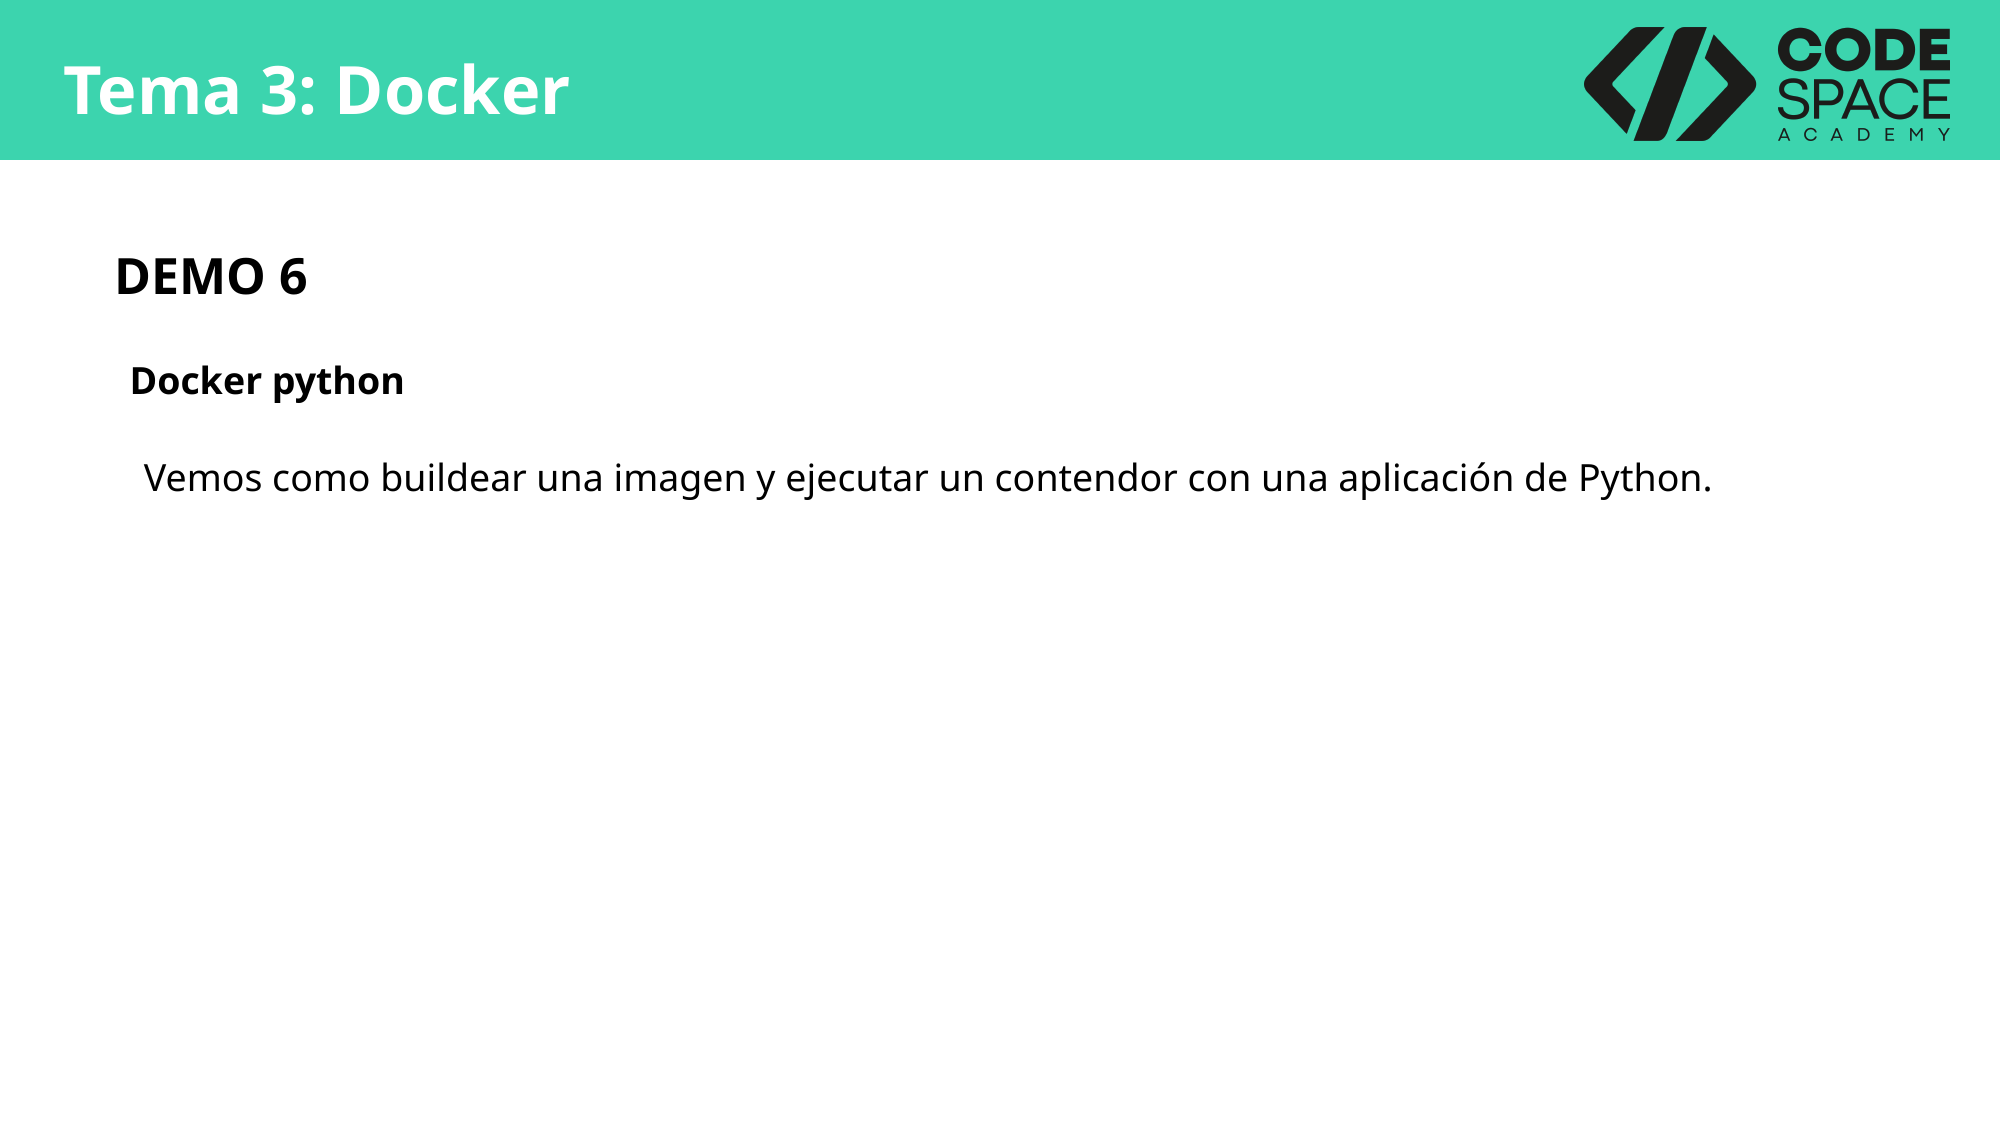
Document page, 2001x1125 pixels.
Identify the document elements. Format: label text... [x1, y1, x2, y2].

text_box Docker python [114, 349, 421, 409]
picture [1584, 27, 1950, 141]
text_box [0, 0, 2000, 160]
text_box Tema 3: Docker [43, 36, 1458, 132]
text_box Vemos como buildear una imagen y ejecutar un contendor con una aplicación de Python. [129, 446, 1930, 507]
text_box DEMO 6 [99, 236, 323, 312]
